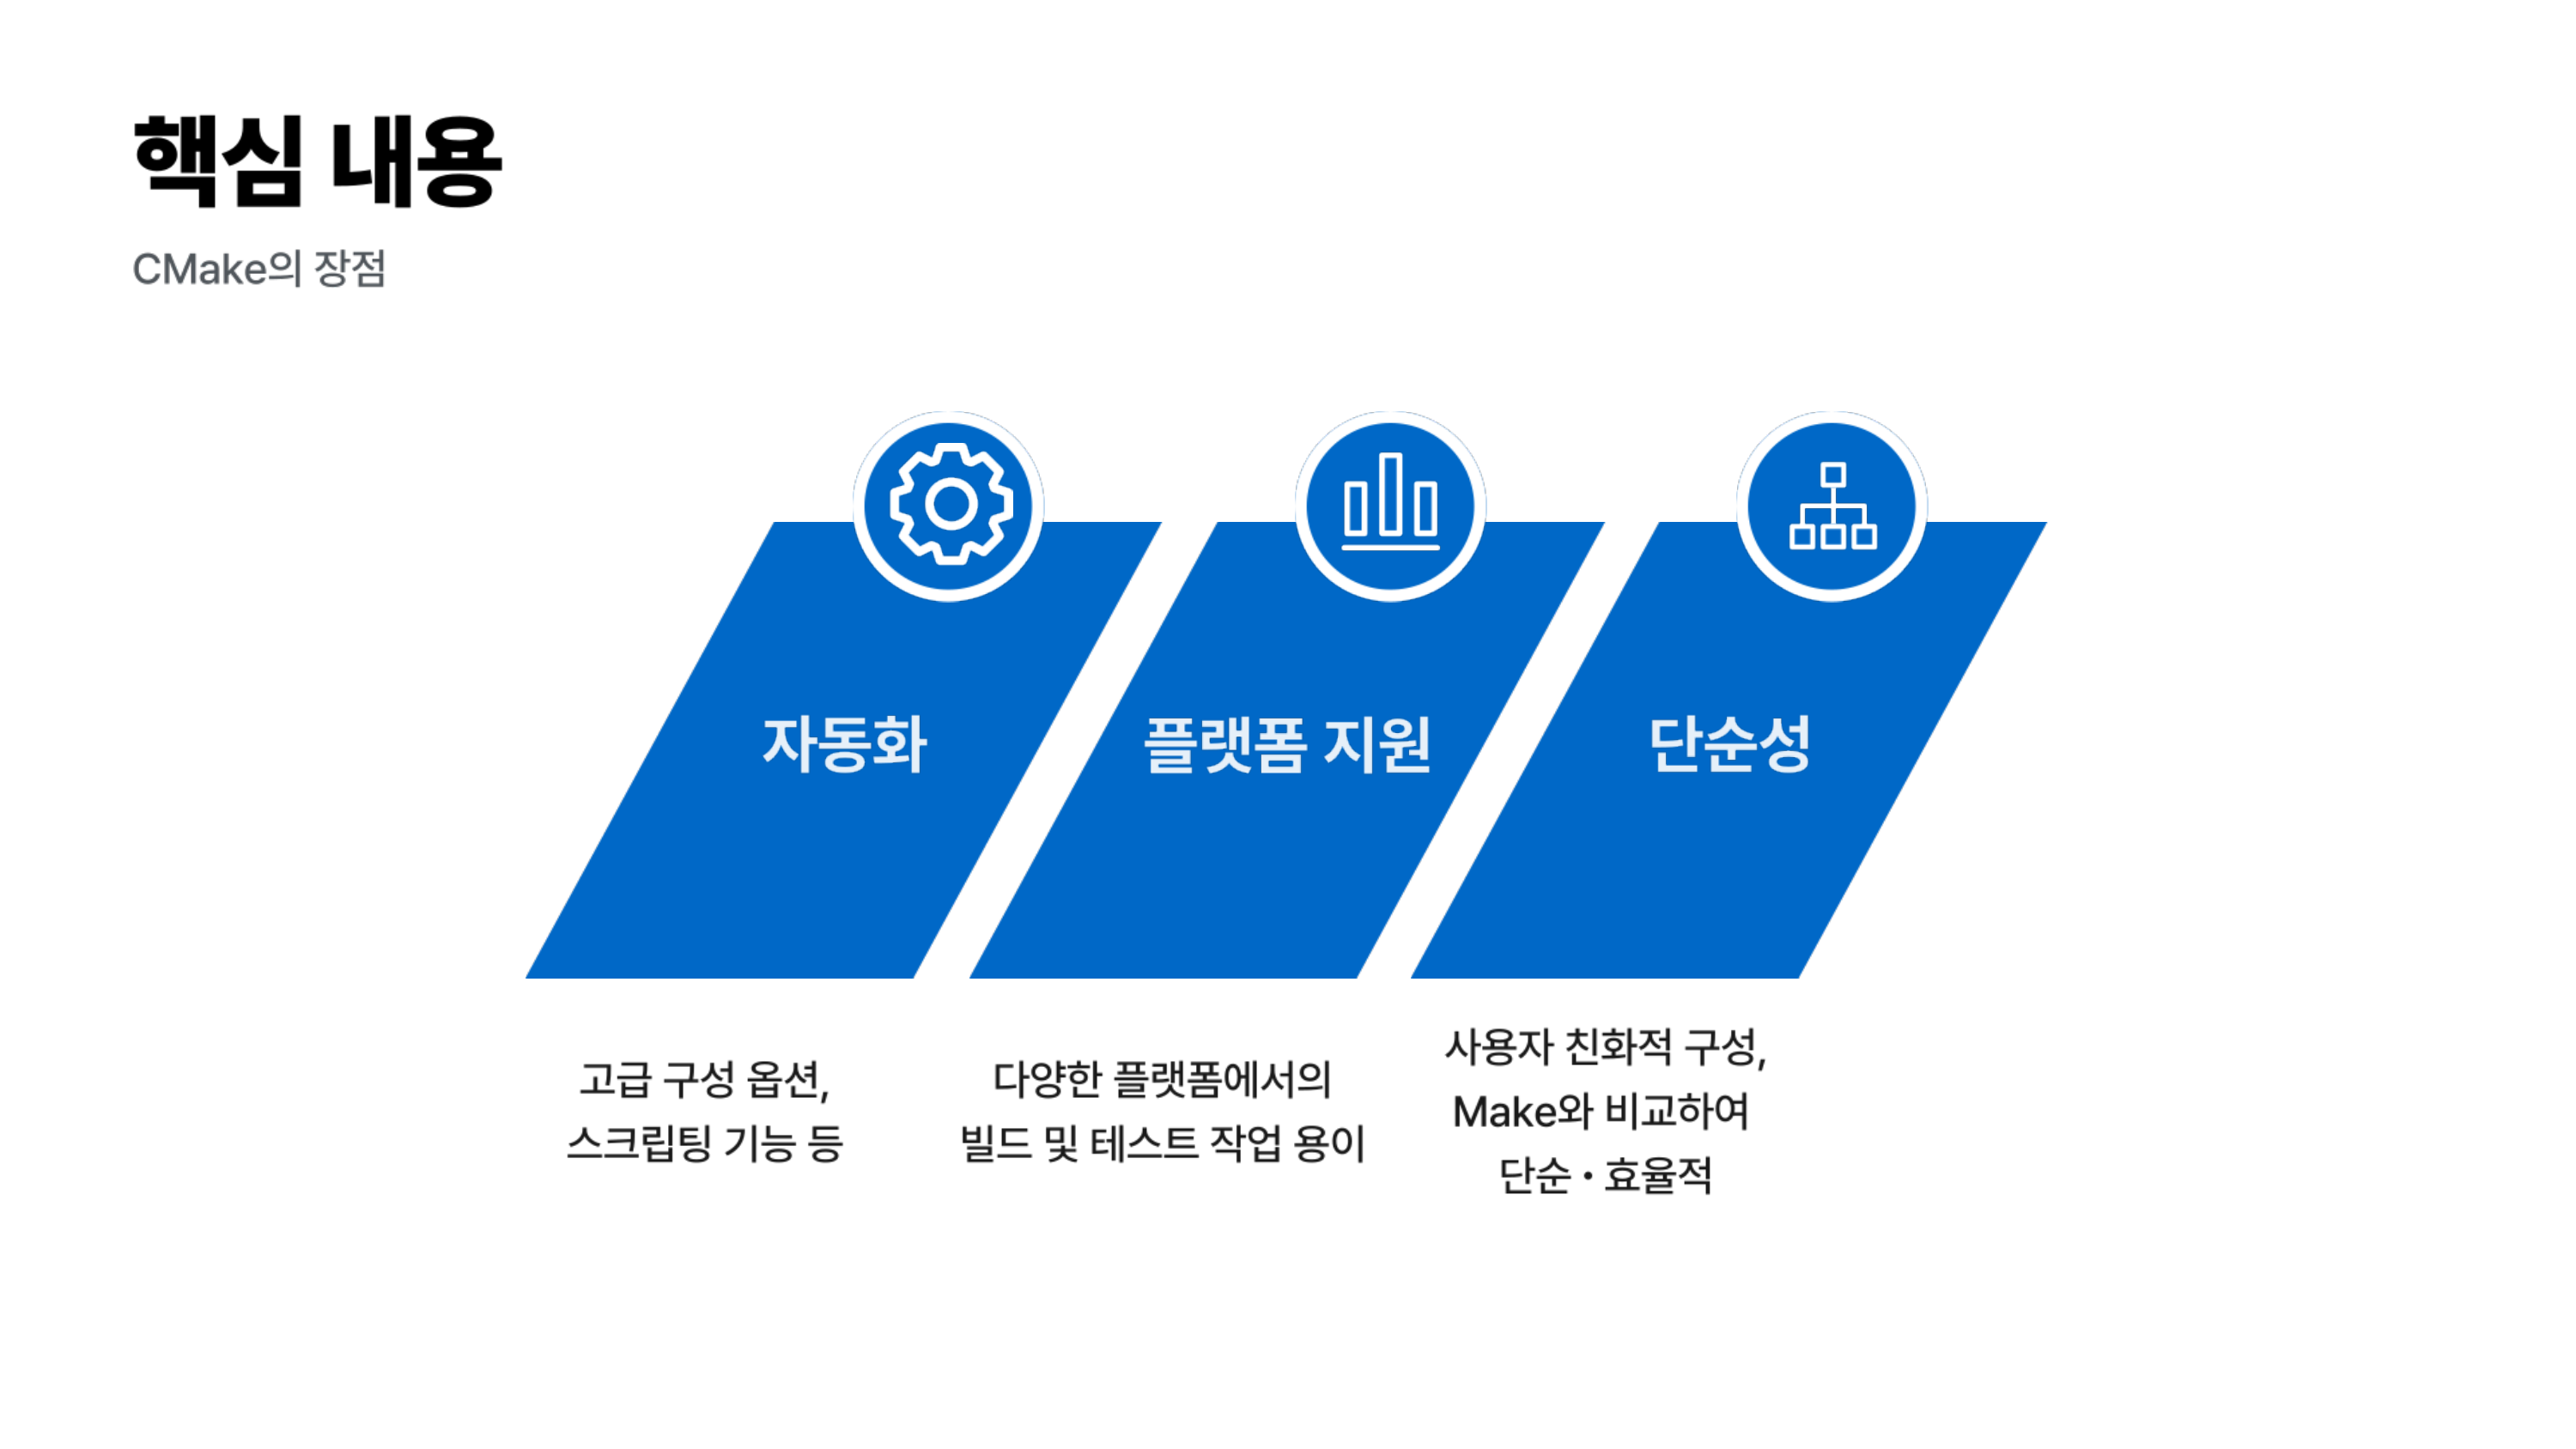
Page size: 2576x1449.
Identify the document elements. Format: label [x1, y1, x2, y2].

picture [420, 1001, 1836, 1246]
picture [526, 410, 2049, 979]
picture [101, 50, 607, 336]
